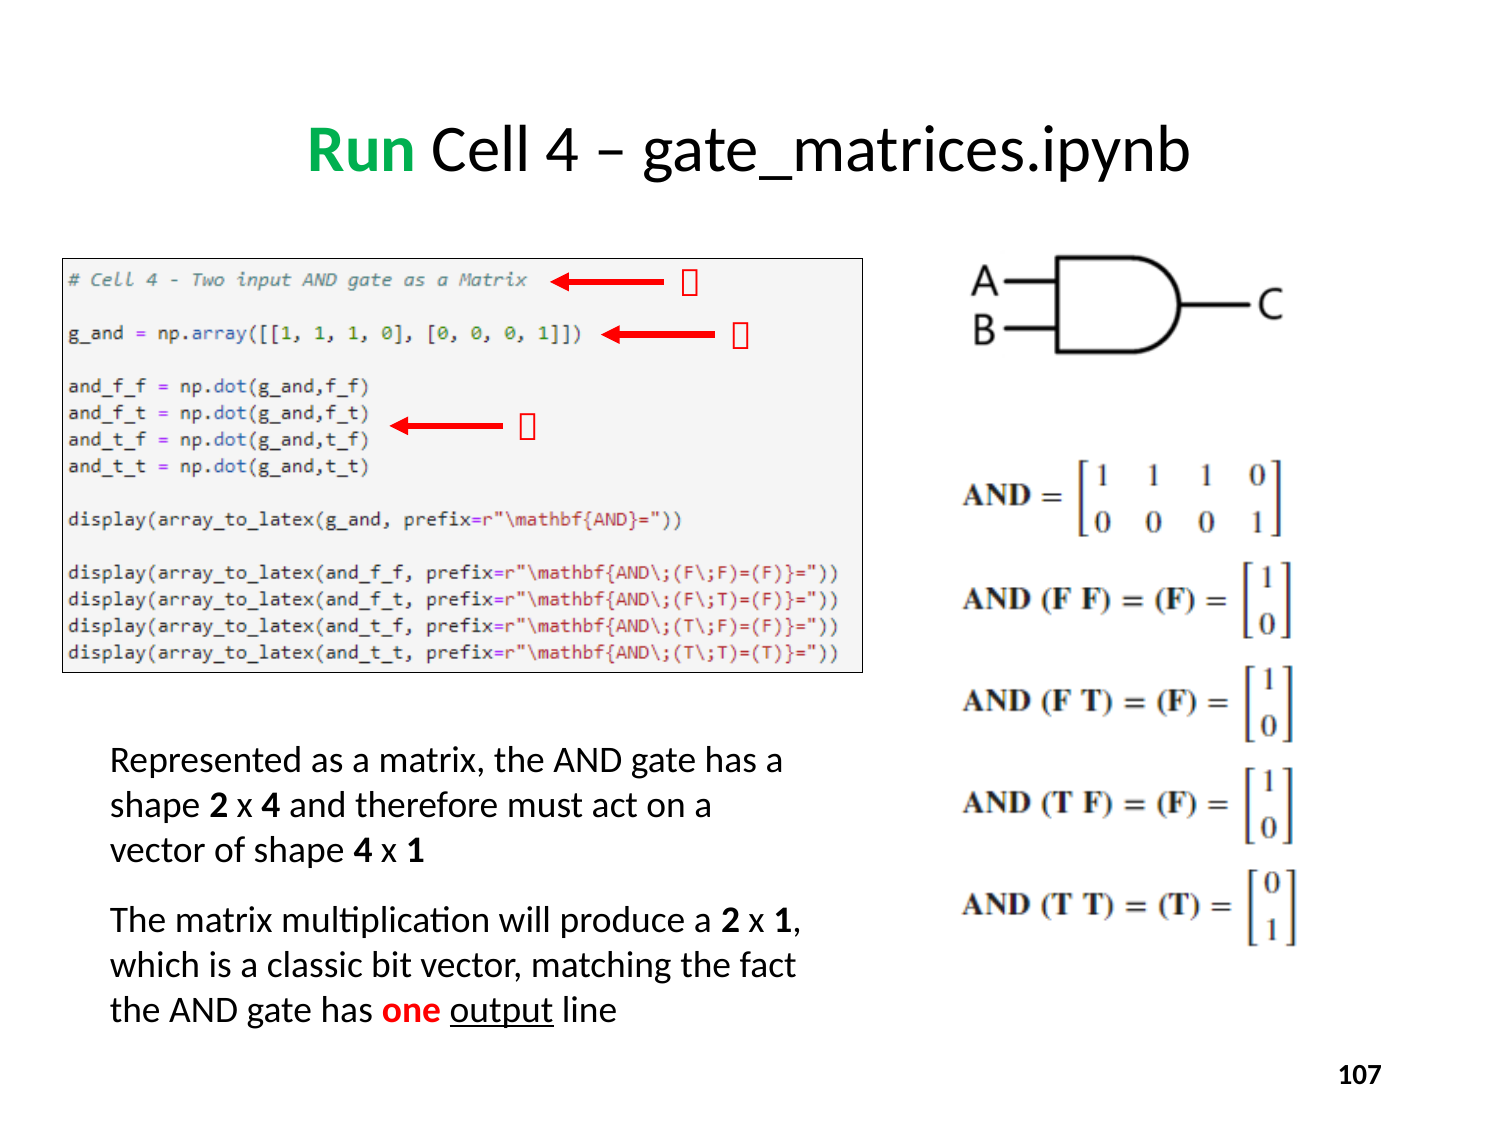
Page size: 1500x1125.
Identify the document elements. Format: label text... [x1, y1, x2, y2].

text_box Represented as a matrix, the AND gate has a shape 2 x 4 and therefore must act on a vector of shape 4 x 1 The matrix multiplication will produce a 2 x 1, which is a classic bit vector, matching the fact the AND gate has one output line [95, 727, 830, 1037]
title Run Cell 4 – gate_matrices.ipynb [103, 59, 1397, 241]
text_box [549, 251, 727, 313]
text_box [600, 304, 778, 365]
slide_number 107 [1059, 1042, 1397, 1103]
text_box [389, 395, 565, 457]
picture [956, 235, 1316, 369]
picture [956, 443, 1330, 966]
picture [62, 258, 863, 673]
